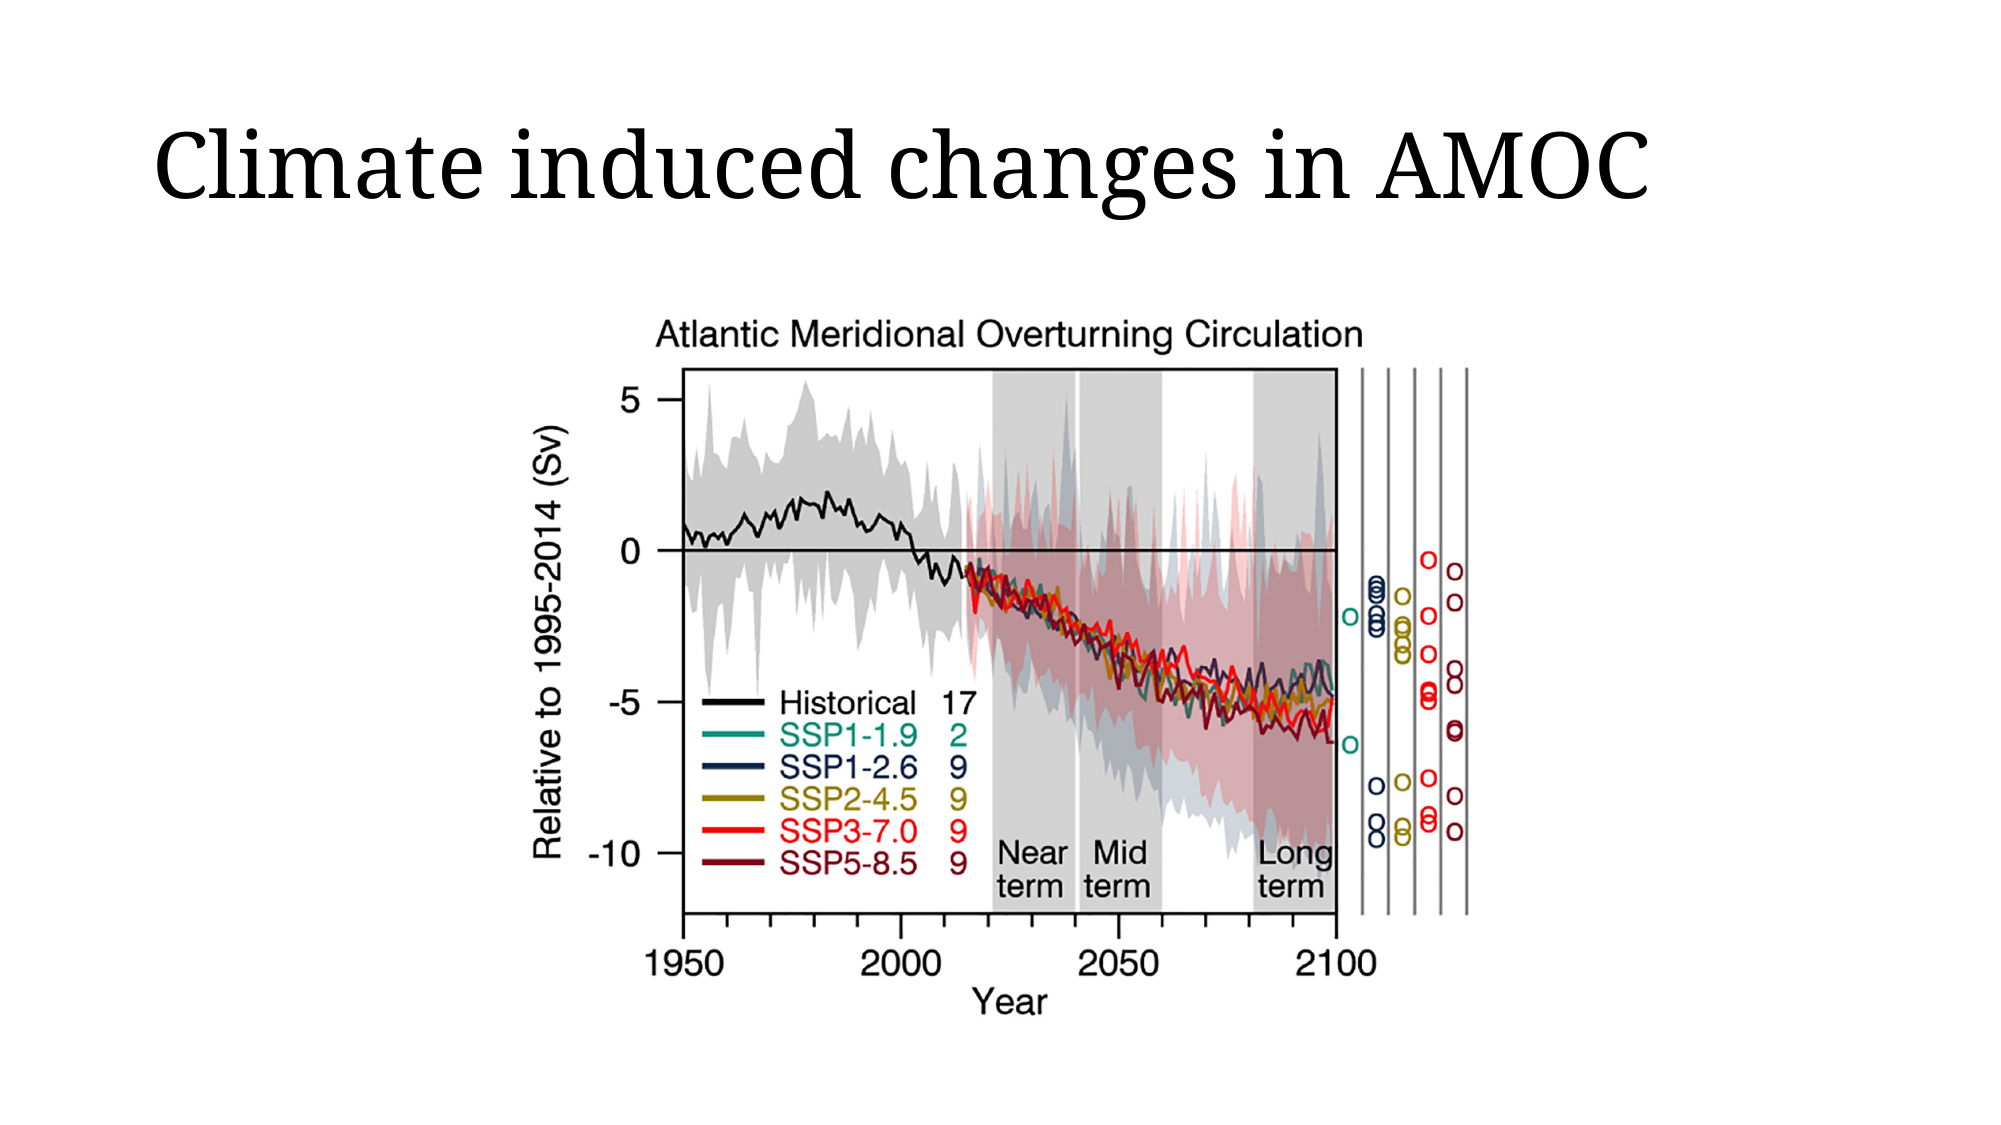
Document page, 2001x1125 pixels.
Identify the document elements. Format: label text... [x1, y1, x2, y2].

picture [528, 314, 1472, 1020]
title Climate induced changes in AMOC [137, 59, 1863, 278]
